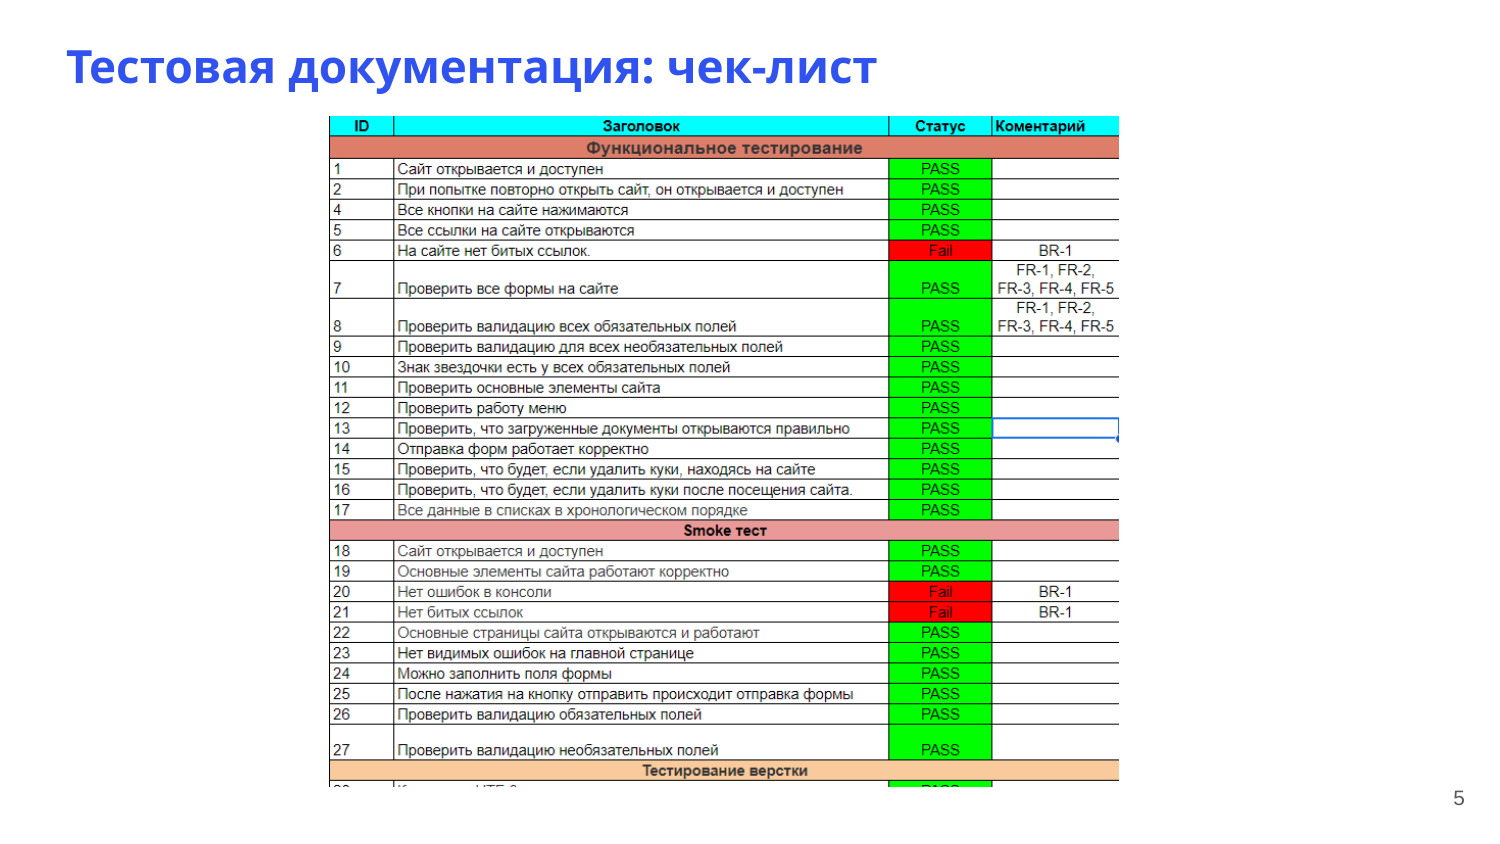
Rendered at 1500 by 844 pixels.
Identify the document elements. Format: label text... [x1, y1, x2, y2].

picture [329, 116, 1119, 787]
title Тестовая документация: чек-лист [51, 23, 1449, 117]
slide_number 5 [1424, 771, 1480, 824]
